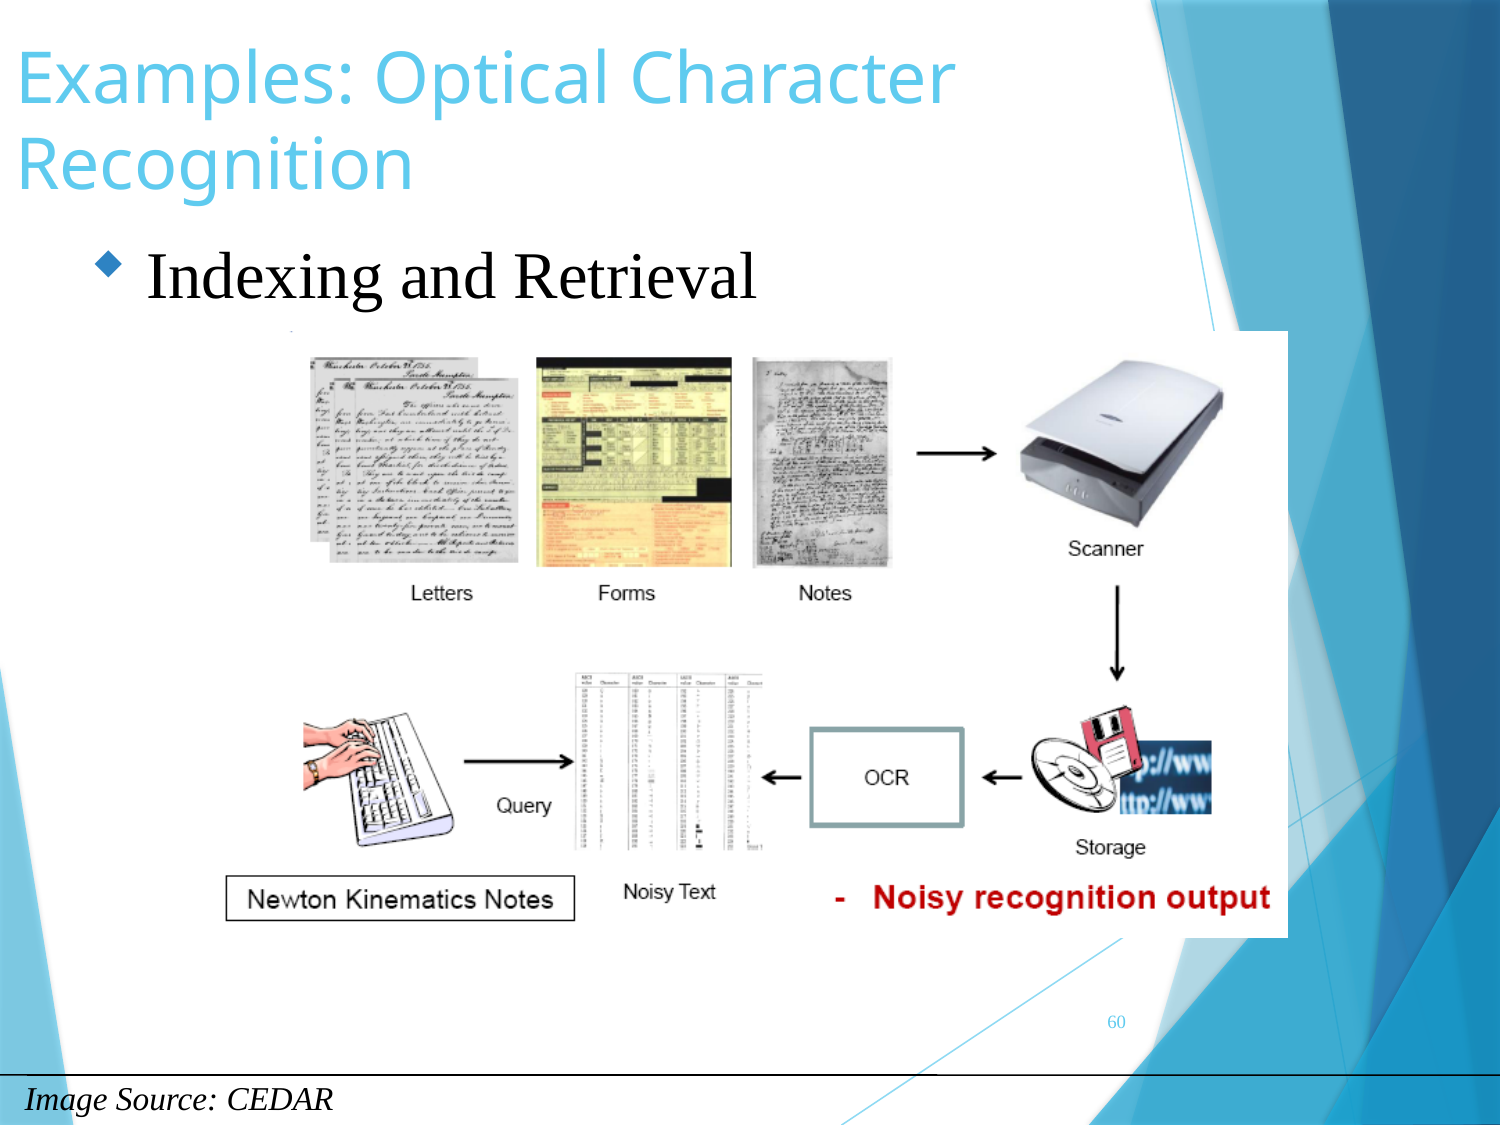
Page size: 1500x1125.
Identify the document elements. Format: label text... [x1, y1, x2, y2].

slide_number 60 [1057, 991, 1142, 1051]
picture [211, 331, 1288, 938]
text_box Image Source: CEDAR [9, 1069, 349, 1125]
title Examples: Optical Character Recognition [0, 24, 1211, 213]
text_box Indexing and Retrieval [75, 224, 1238, 325]
text_box [1080, 1046, 1441, 1121]
